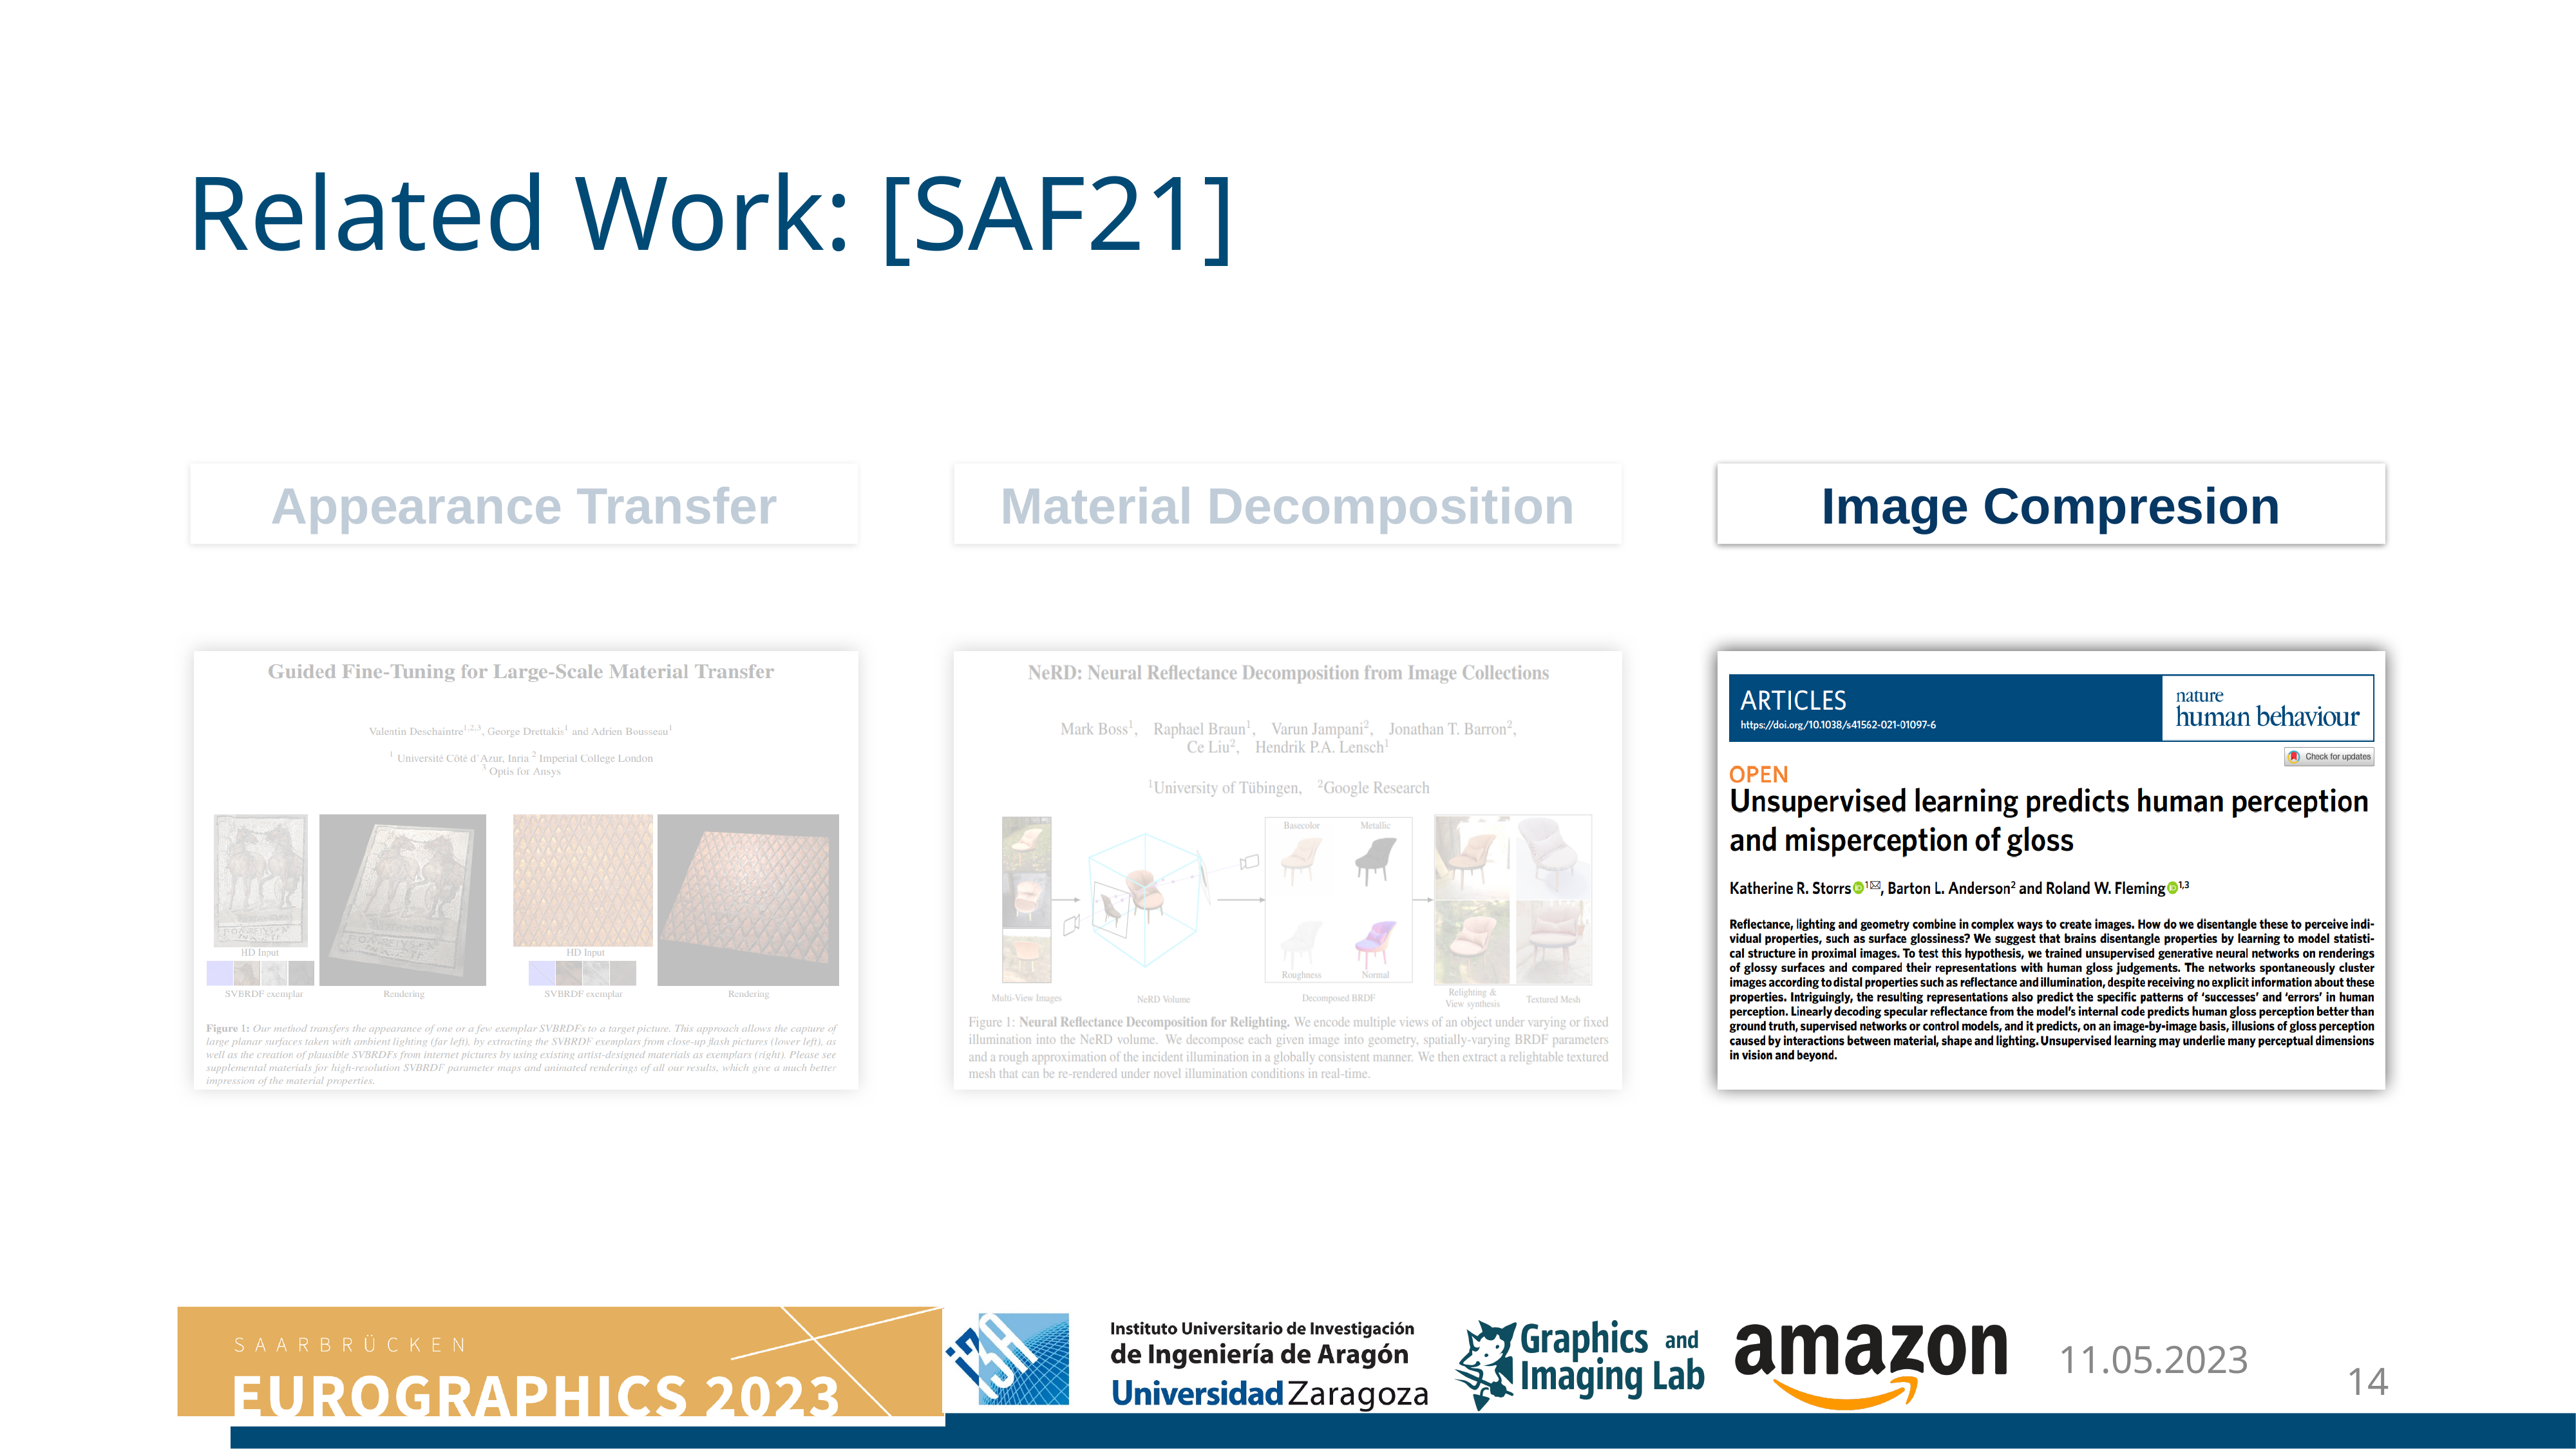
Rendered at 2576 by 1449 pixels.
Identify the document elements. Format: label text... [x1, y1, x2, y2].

picture [177, 1292, 2007, 1431]
text_box Related Work: [SAF21] [177, 77, 2399, 357]
picture [954, 650, 1622, 1090]
picture [1717, 650, 2386, 1090]
picture [194, 650, 858, 1090]
text_box 11.05.2023 [1947, 1322, 2360, 1399]
text_box Image Compresion [1718, 463, 2385, 544]
text_box [129, 352, 1670, 1215]
text_box 14 [2170, 1343, 2399, 1420]
